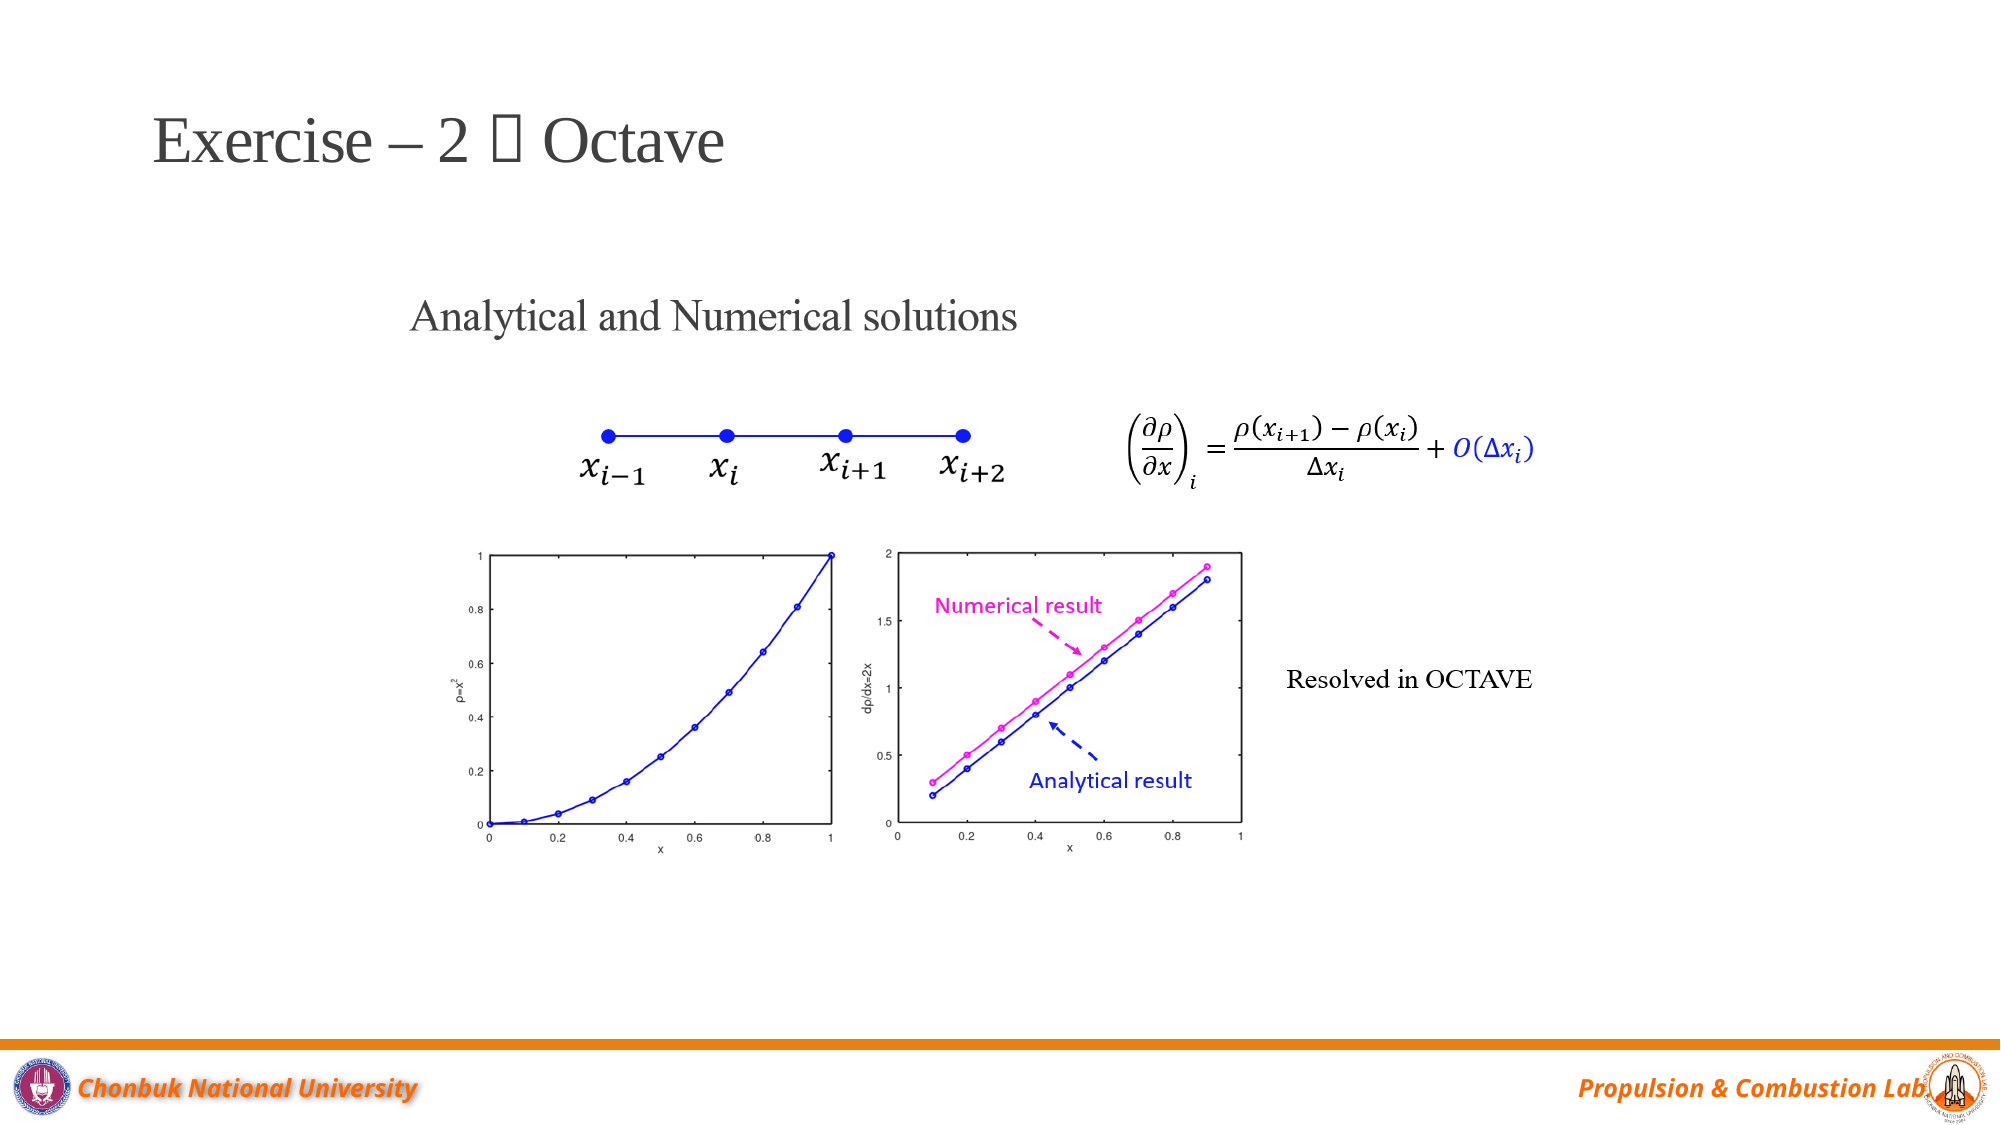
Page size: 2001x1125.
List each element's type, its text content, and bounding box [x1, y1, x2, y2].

text_box Exercise – 2  Octave [137, 59, 1863, 184]
picture [1910, 1040, 1999, 1125]
picture [9, 1054, 74, 1119]
picture [400, 294, 1544, 857]
